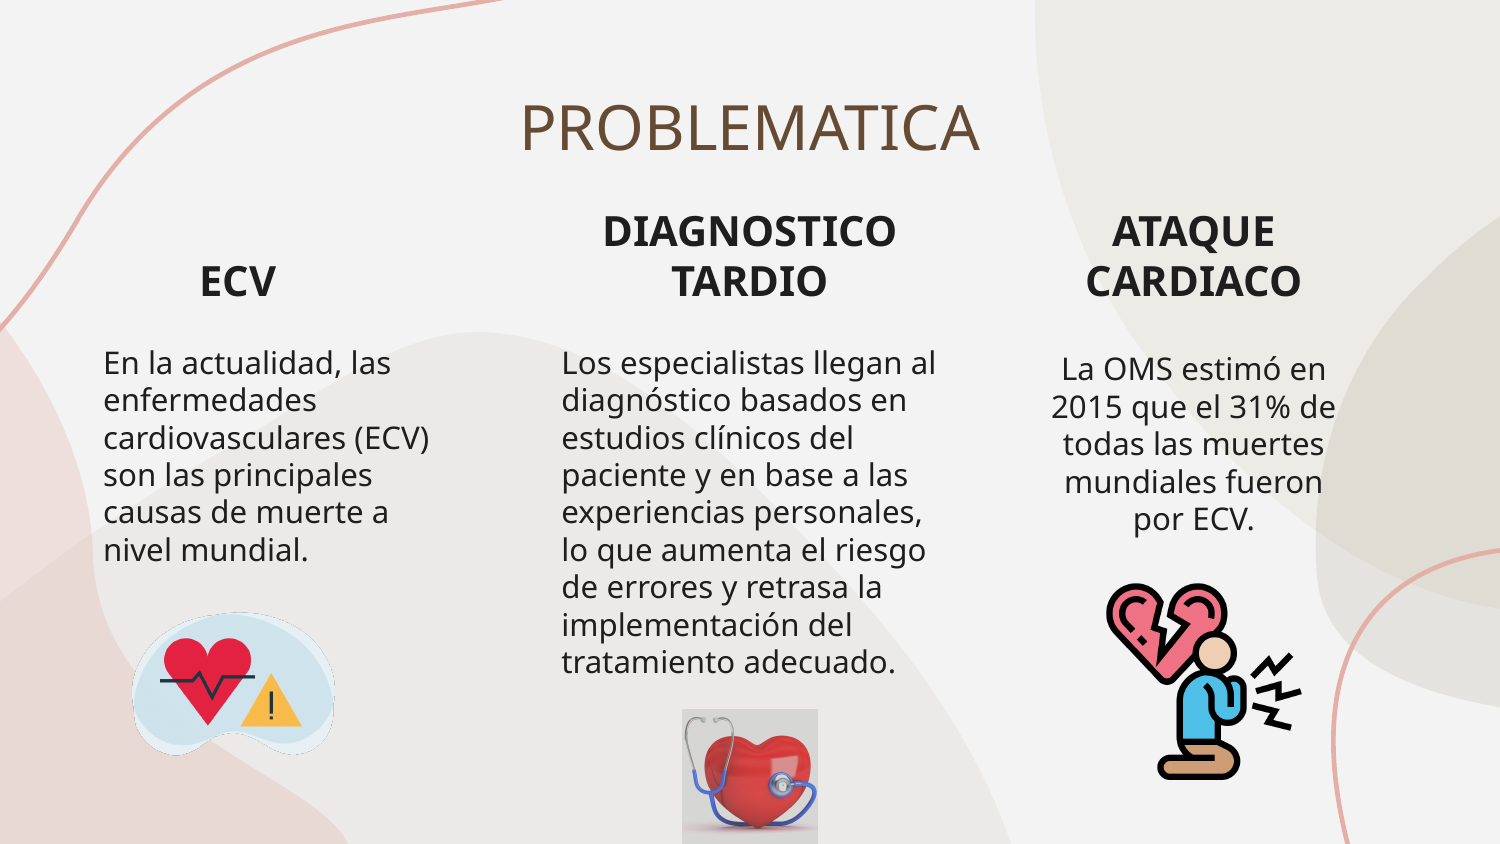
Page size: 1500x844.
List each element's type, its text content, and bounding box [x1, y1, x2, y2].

title ATAQUE CARDIACO [1026, 240, 1362, 321]
subtitle Los especialistas llegan al diagnóstico basados en estudios clínicos del paciente y en base a las experiencias personales, lo que aumenta el riesgo de errores y retrasa la implementación del tratamiento adecuado. [546, 327, 967, 789]
picture [1103, 580, 1307, 784]
picture [682, 708, 818, 844]
title PROBLEMATICA [118, 71, 1382, 180]
title ECV [88, 240, 389, 321]
picture [124, 607, 352, 757]
title DIAGNOSTICO TARDIO [582, 240, 918, 321]
subtitle La OMS estimó en 2015 que el 31% de todas las muertes mundiales fueron por ECV. [1026, 334, 1362, 499]
subtitle En la actualidad, las enfermedades cardiovasculares (ECV) son las principales causas de muerte a nivel mundial. [88, 327, 454, 620]
